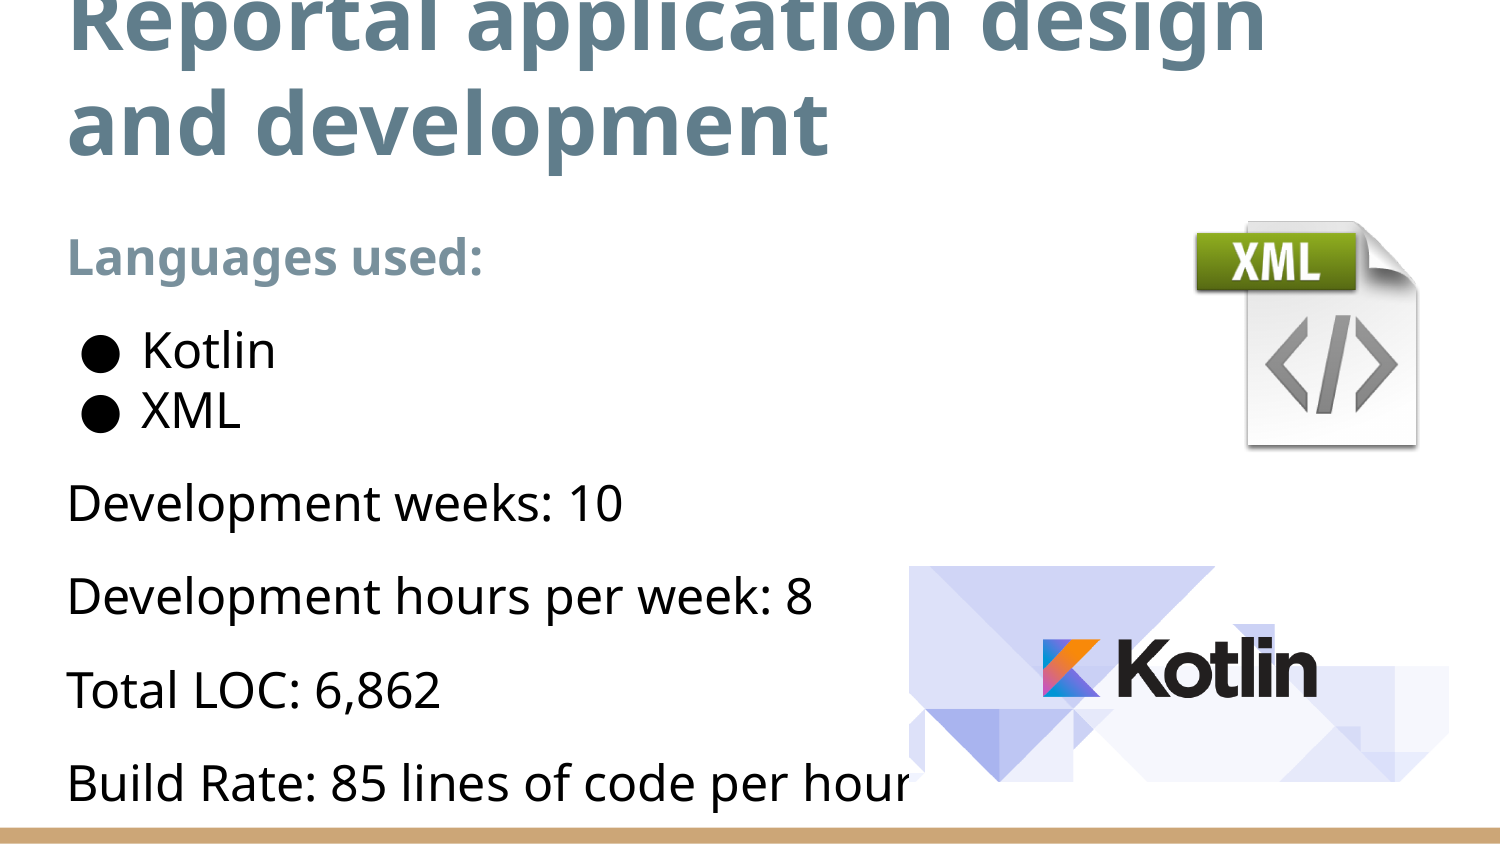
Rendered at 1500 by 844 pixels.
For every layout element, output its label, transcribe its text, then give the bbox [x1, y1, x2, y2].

title Reportal application design and development [51, 51, 1449, 189]
picture [909, 566, 1450, 783]
list Languages used: Kotlin XML Development weeks: 10 Development hours per week: 8 Total LOC: 6,862 Build Rate: 85 lines of code per hour [51, 200, 1449, 823]
picture [1191, 213, 1433, 456]
